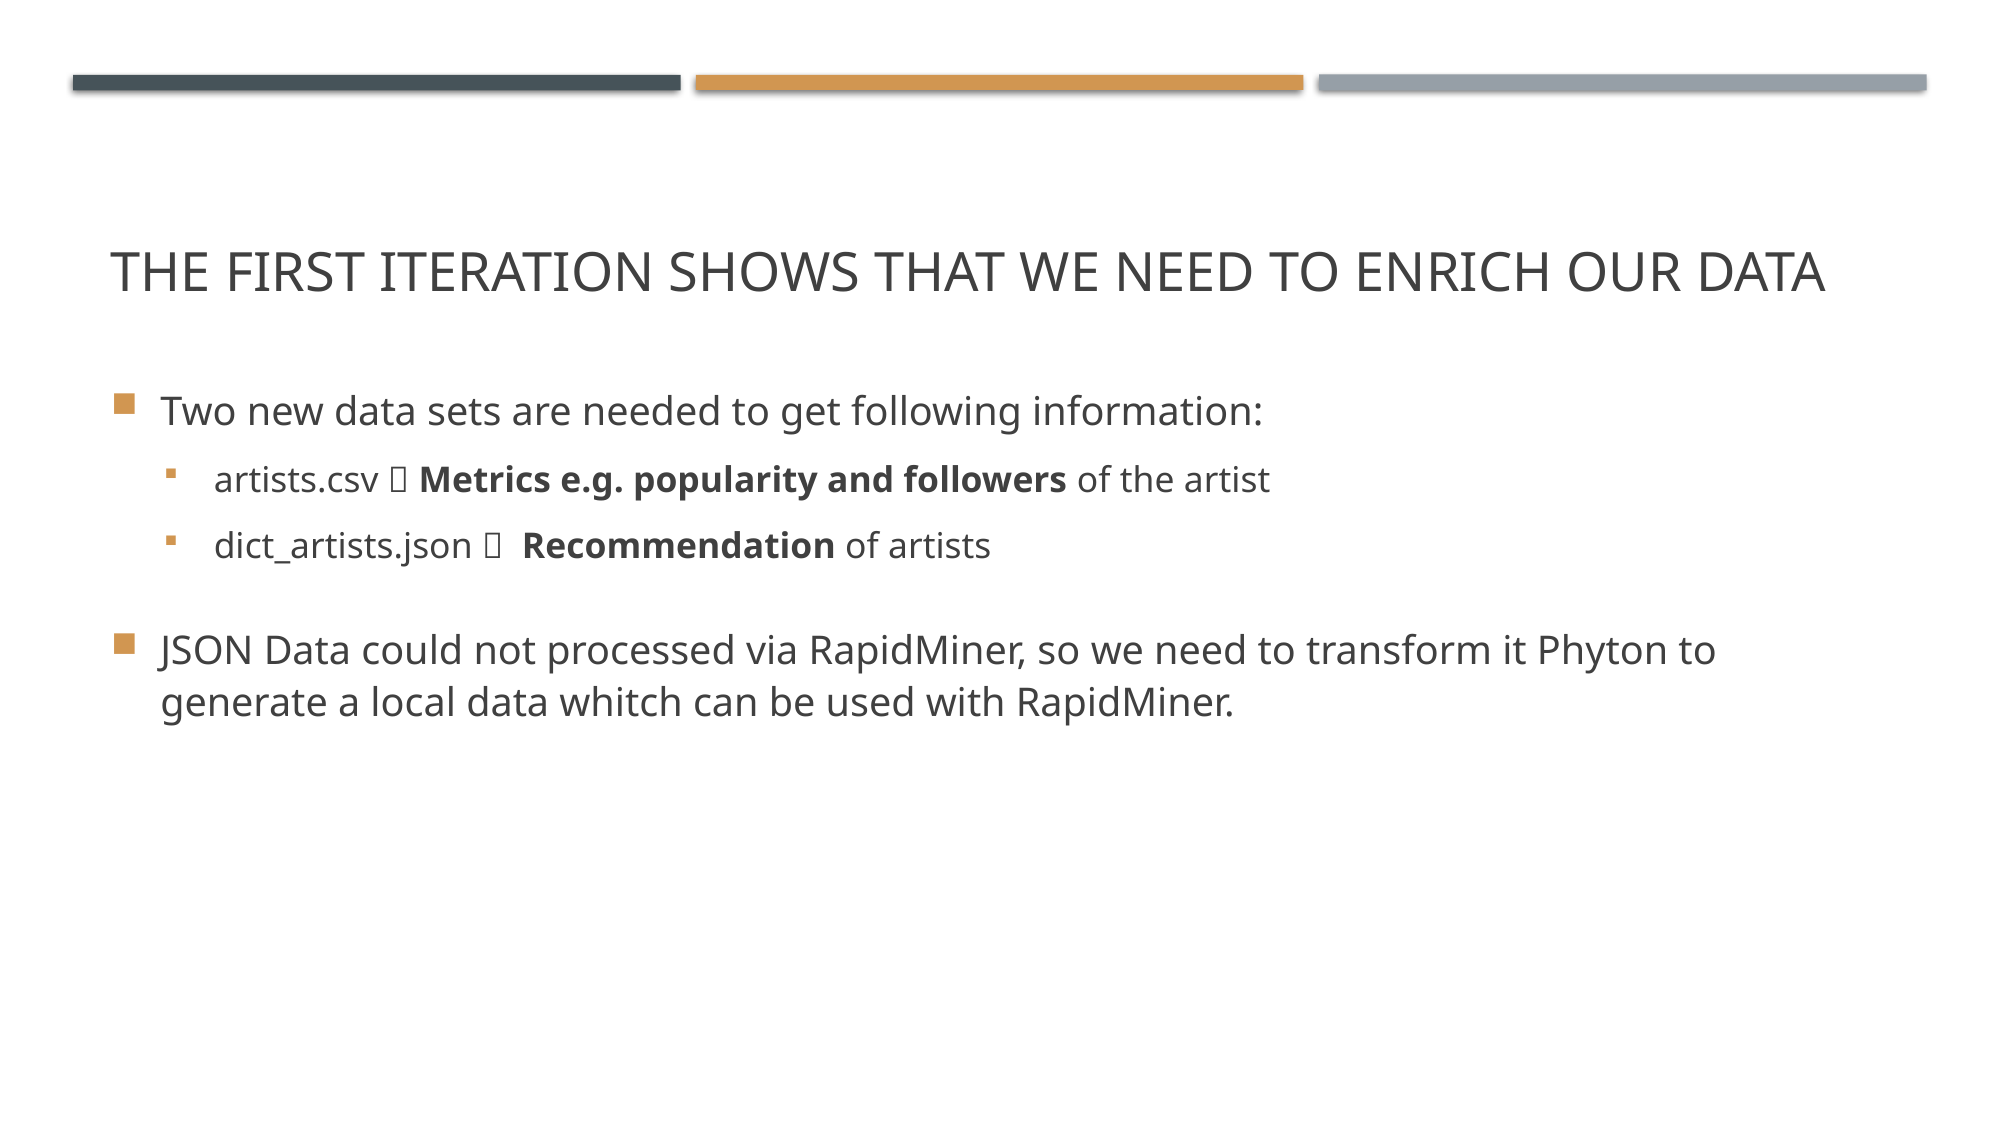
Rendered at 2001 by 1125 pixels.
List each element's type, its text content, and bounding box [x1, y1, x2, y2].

title The first iteration shows that we need to enrich our data [95, 115, 1905, 311]
list JSON Data could not processed via RapidMiner, so we need to transform it Phyton to generate a local data whitch can be used with RapidMiner. [95, 602, 1816, 815]
text_box Two new data sets are needed to get following information: artists.csv  Metrics e.g. popularity and followers of the artist dict_artists.json  Recommendation of artists [95, 310, 1738, 709]
